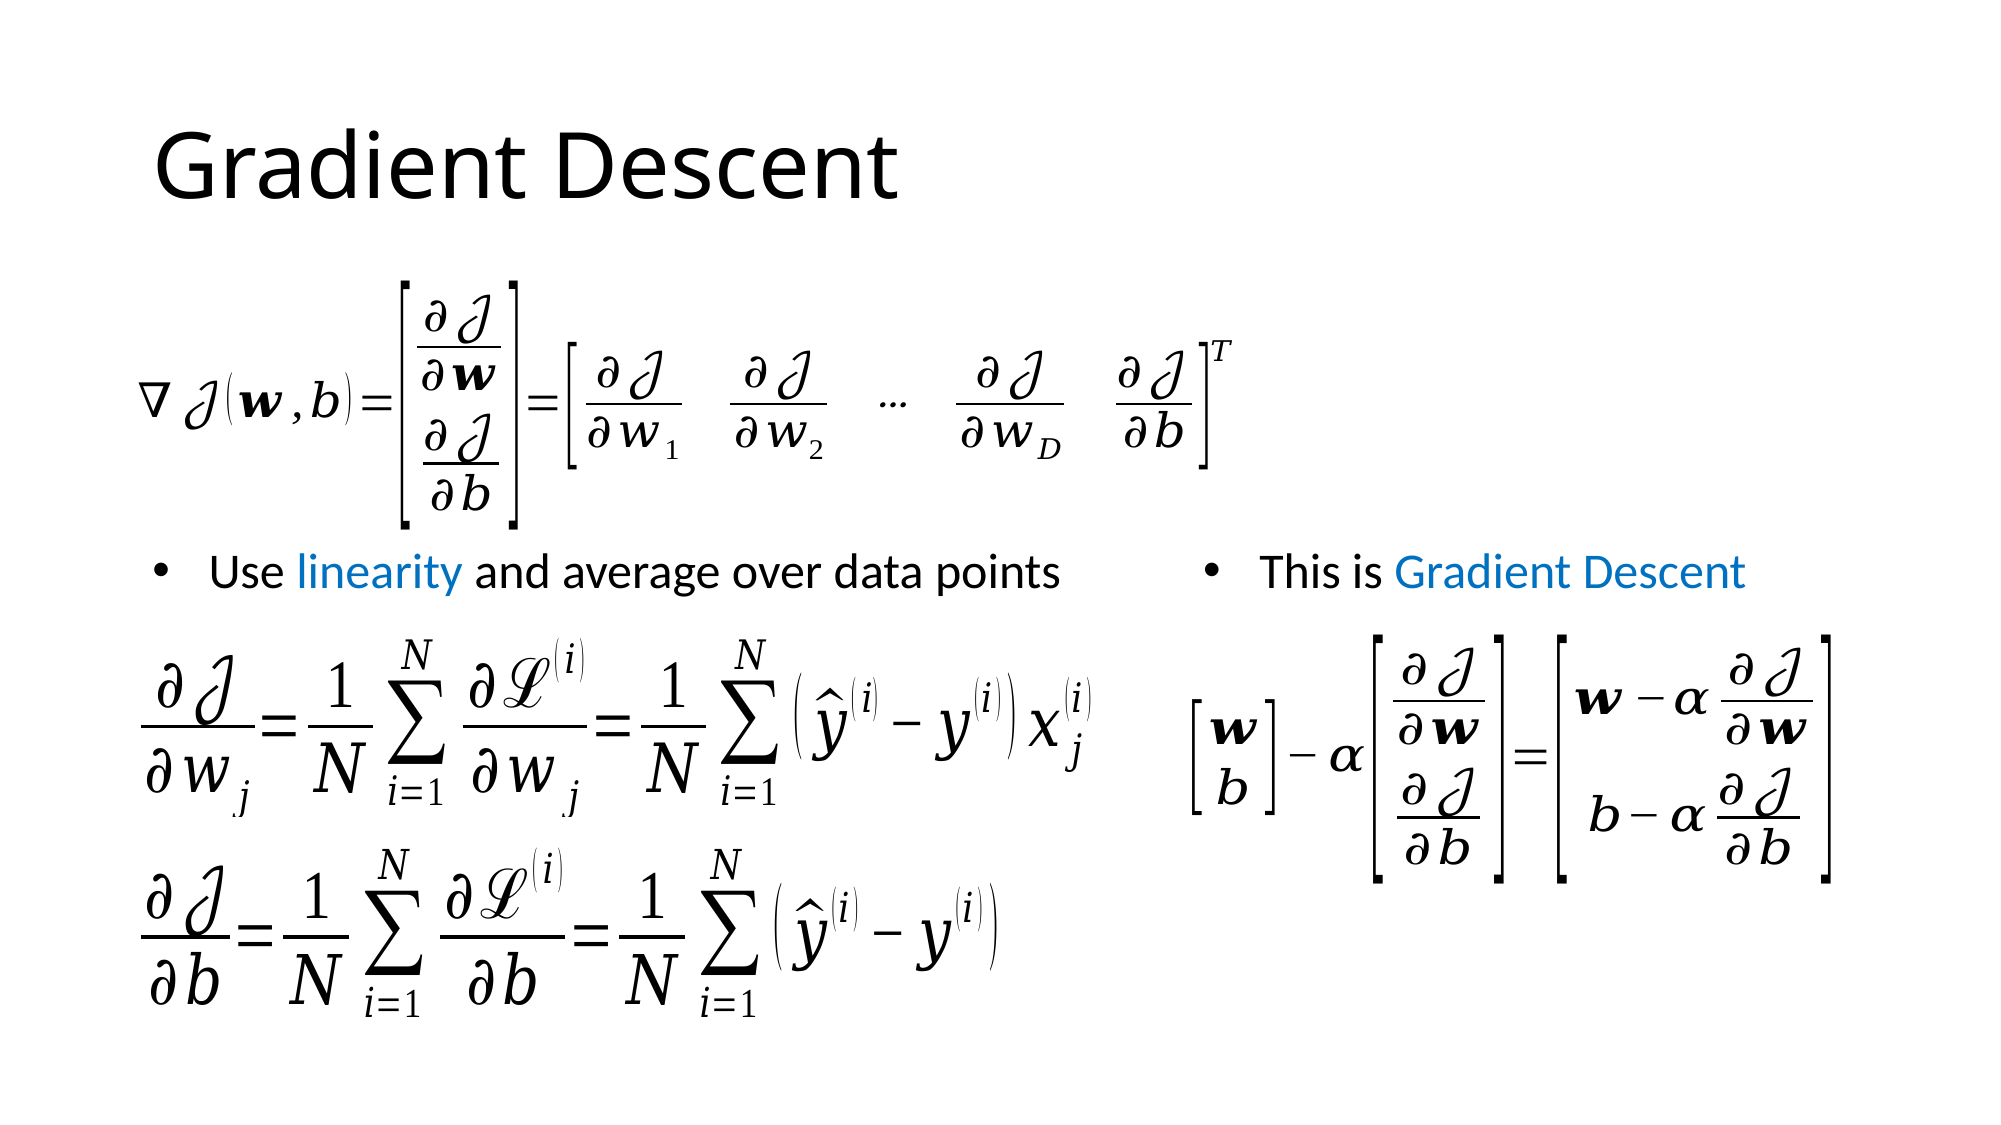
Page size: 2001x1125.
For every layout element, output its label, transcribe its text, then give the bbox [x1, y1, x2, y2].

text_box This is Gradient Descent [1188, 531, 1787, 607]
title Gradient Descent [137, 59, 1863, 278]
text_box Use linearity and average over data points [137, 531, 1080, 607]
